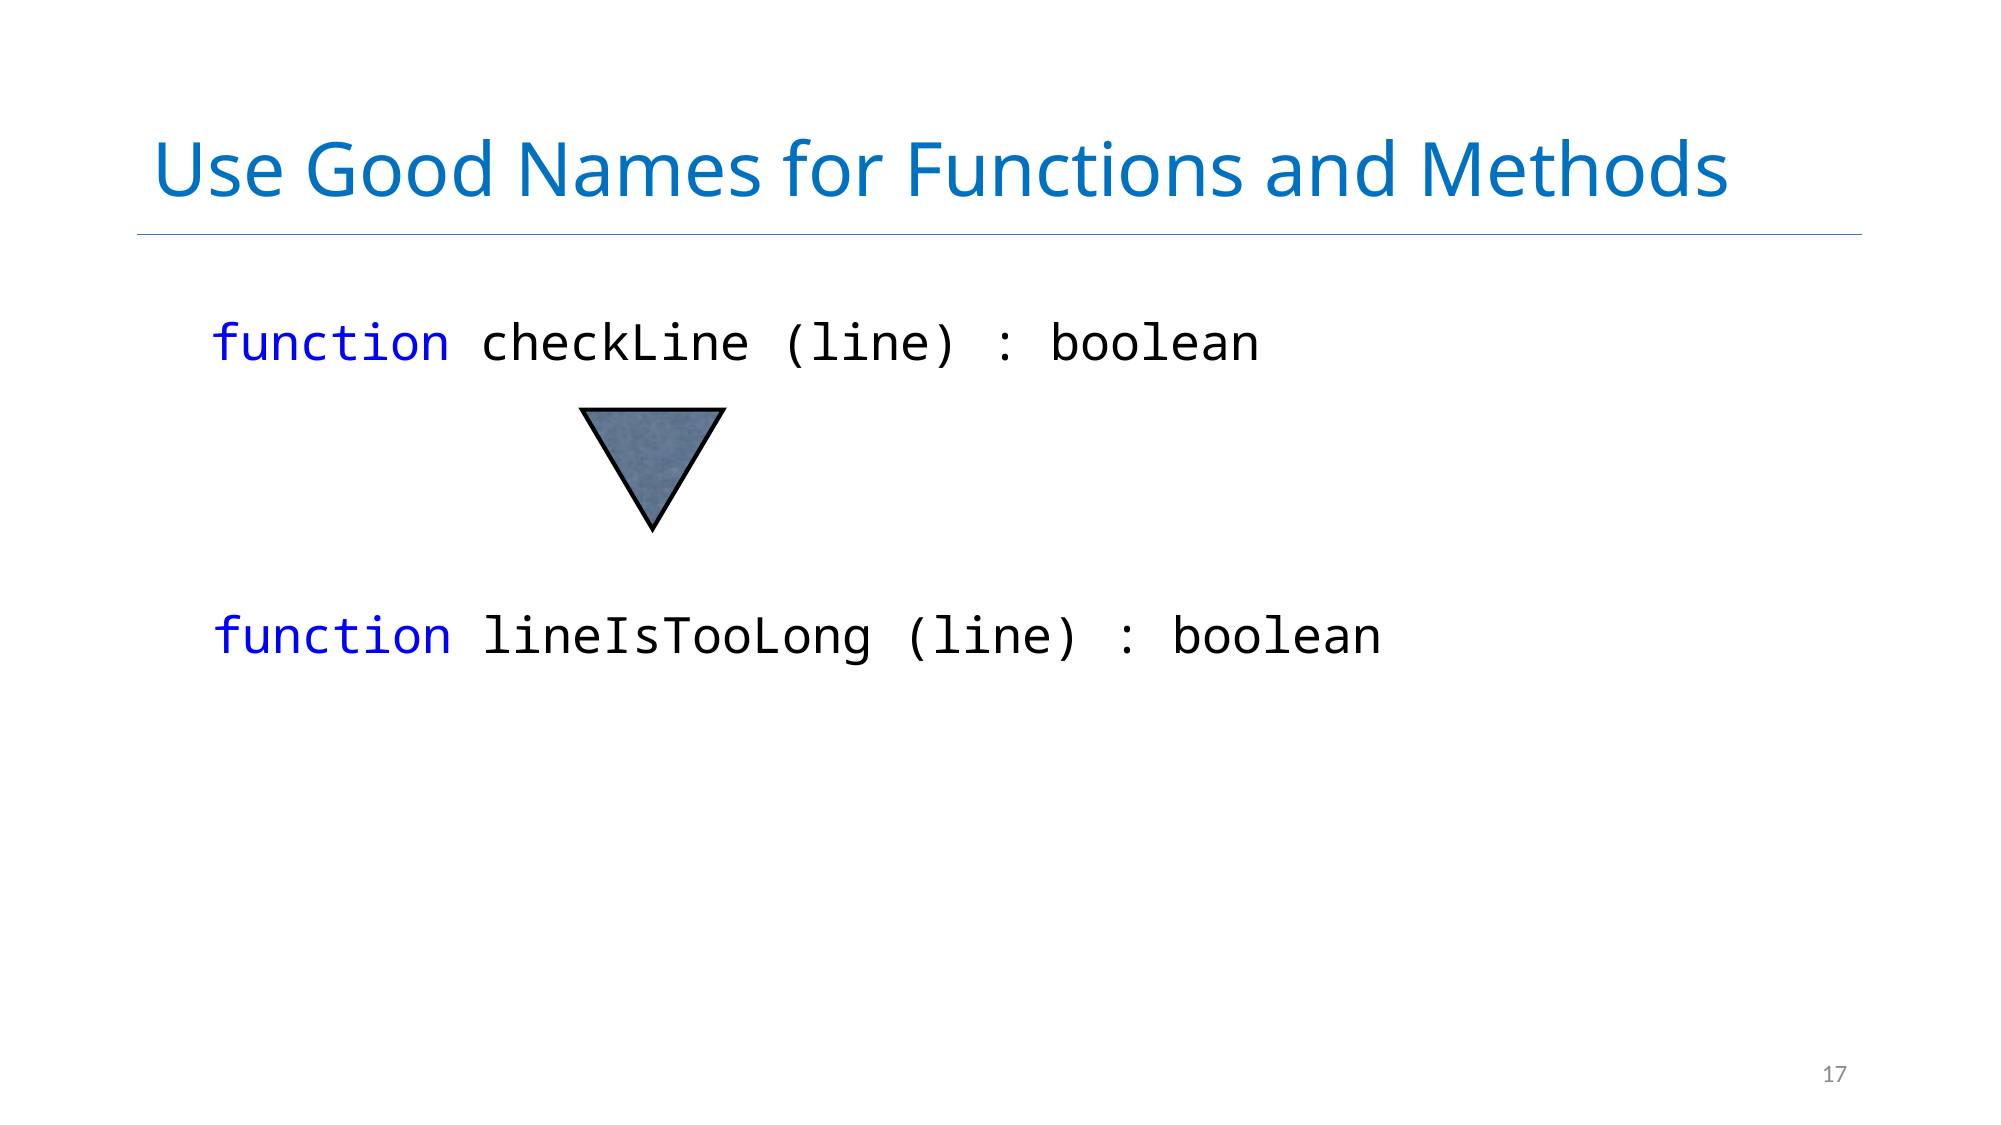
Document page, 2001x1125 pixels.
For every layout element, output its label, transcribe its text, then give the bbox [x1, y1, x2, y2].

text_box function checkLine (line) : boolean [195, 302, 1398, 378]
title Use Good Names for Functions and Methods [137, 3, 1863, 221]
text_box [581, 409, 724, 530]
text_box function lineIsTooLong (line) : boolean [197, 595, 1400, 671]
slide_number 17 [1412, 1042, 1863, 1103]
